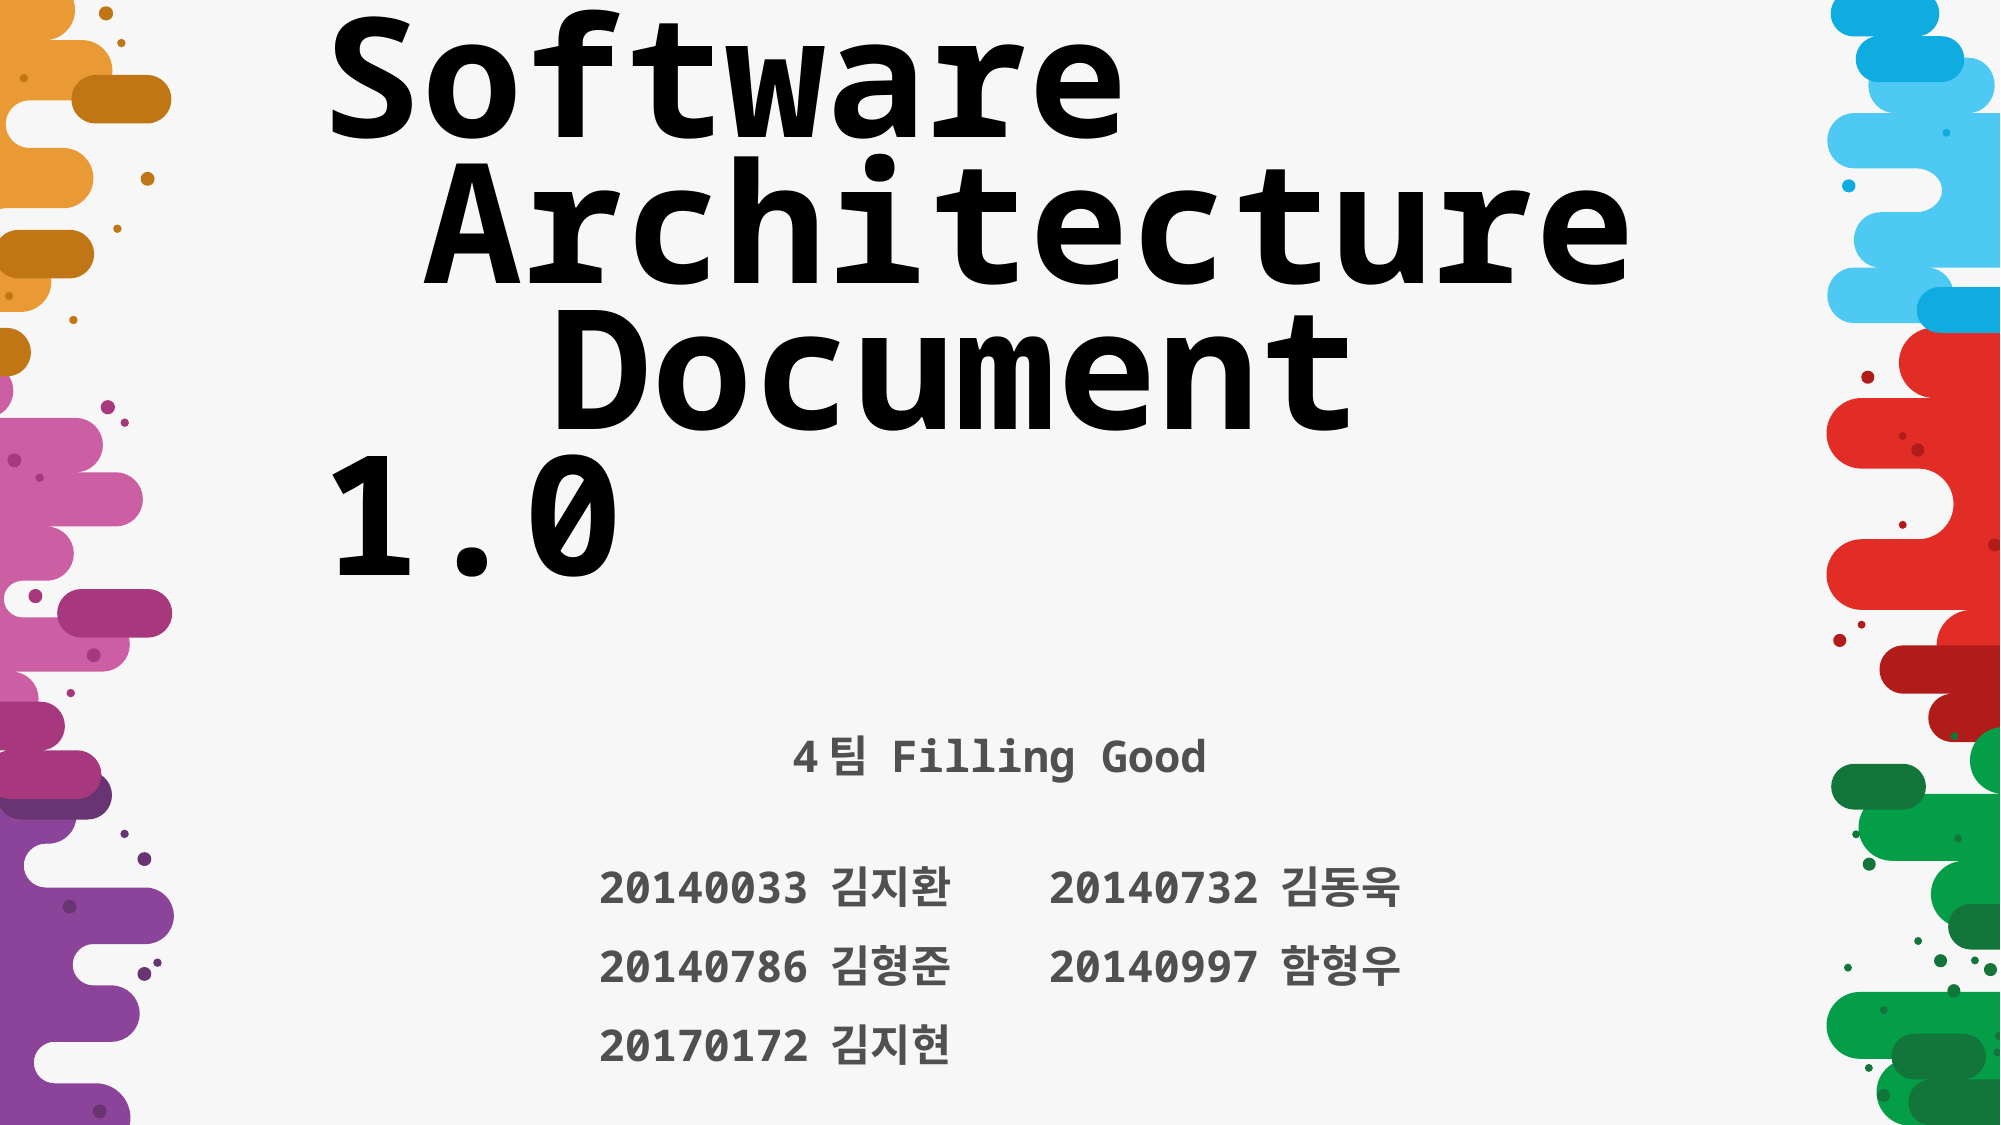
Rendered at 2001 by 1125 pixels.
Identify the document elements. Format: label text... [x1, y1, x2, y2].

text_box 4팀 Filling Good 20140033 김지환 20140732 김동욱 20140786 김형준 20140997 함형우 20170172 김지현 20140997 함형우 [537, 721, 1463, 1078]
text_box Software Architecture Document 1.0 [306, 18, 1694, 616]
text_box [1826, 0, 2000, 1125]
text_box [0, 0, 174, 1125]
